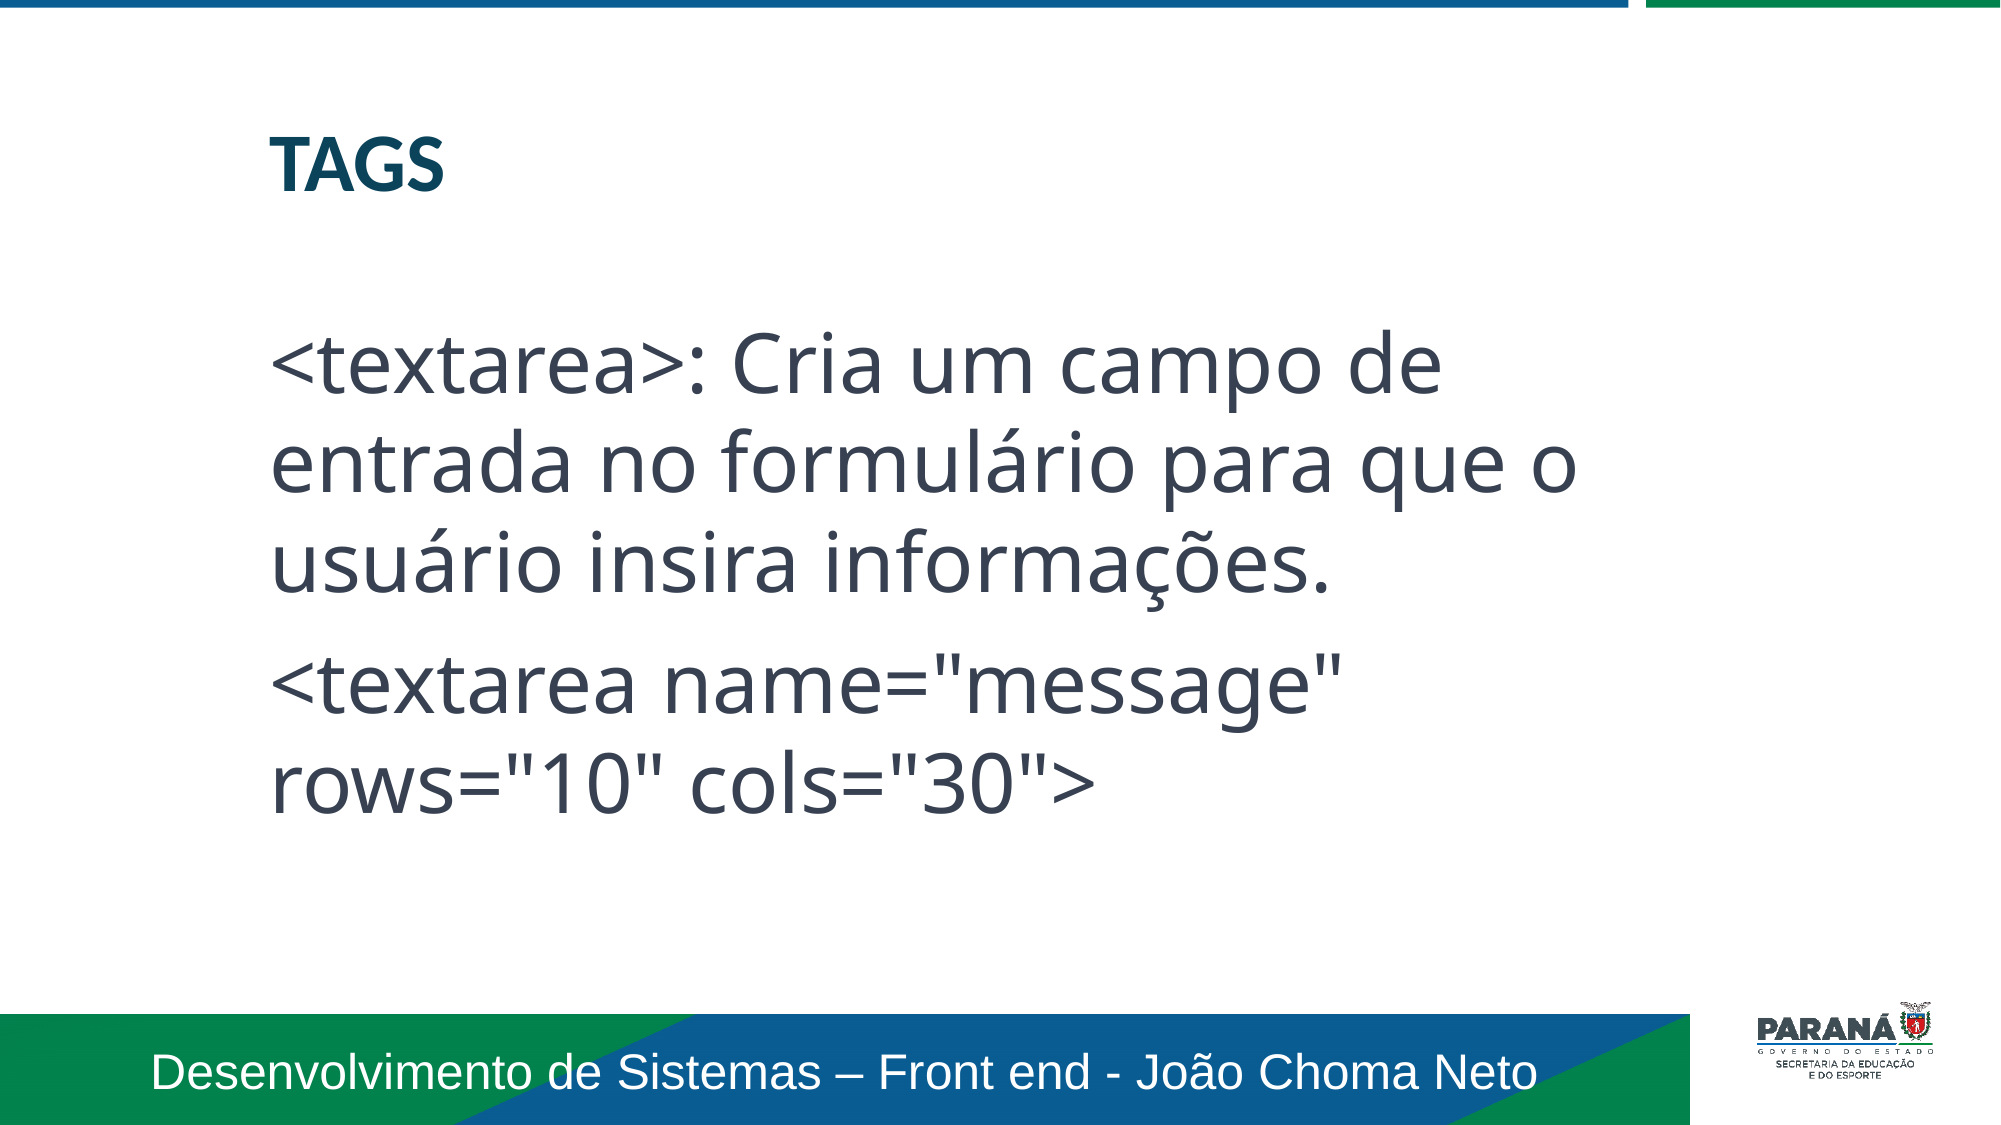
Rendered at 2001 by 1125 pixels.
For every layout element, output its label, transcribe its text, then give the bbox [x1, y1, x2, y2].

picture [1757, 1002, 1933, 1081]
picture [0, 1014, 1690, 1125]
list <textarea>: Cria um campo de entrada no formulário para que o usuário insira informações. <textarea name="message" rows="10" cols="30"> [217, 302, 1677, 921]
list TAGS [217, 111, 1637, 249]
